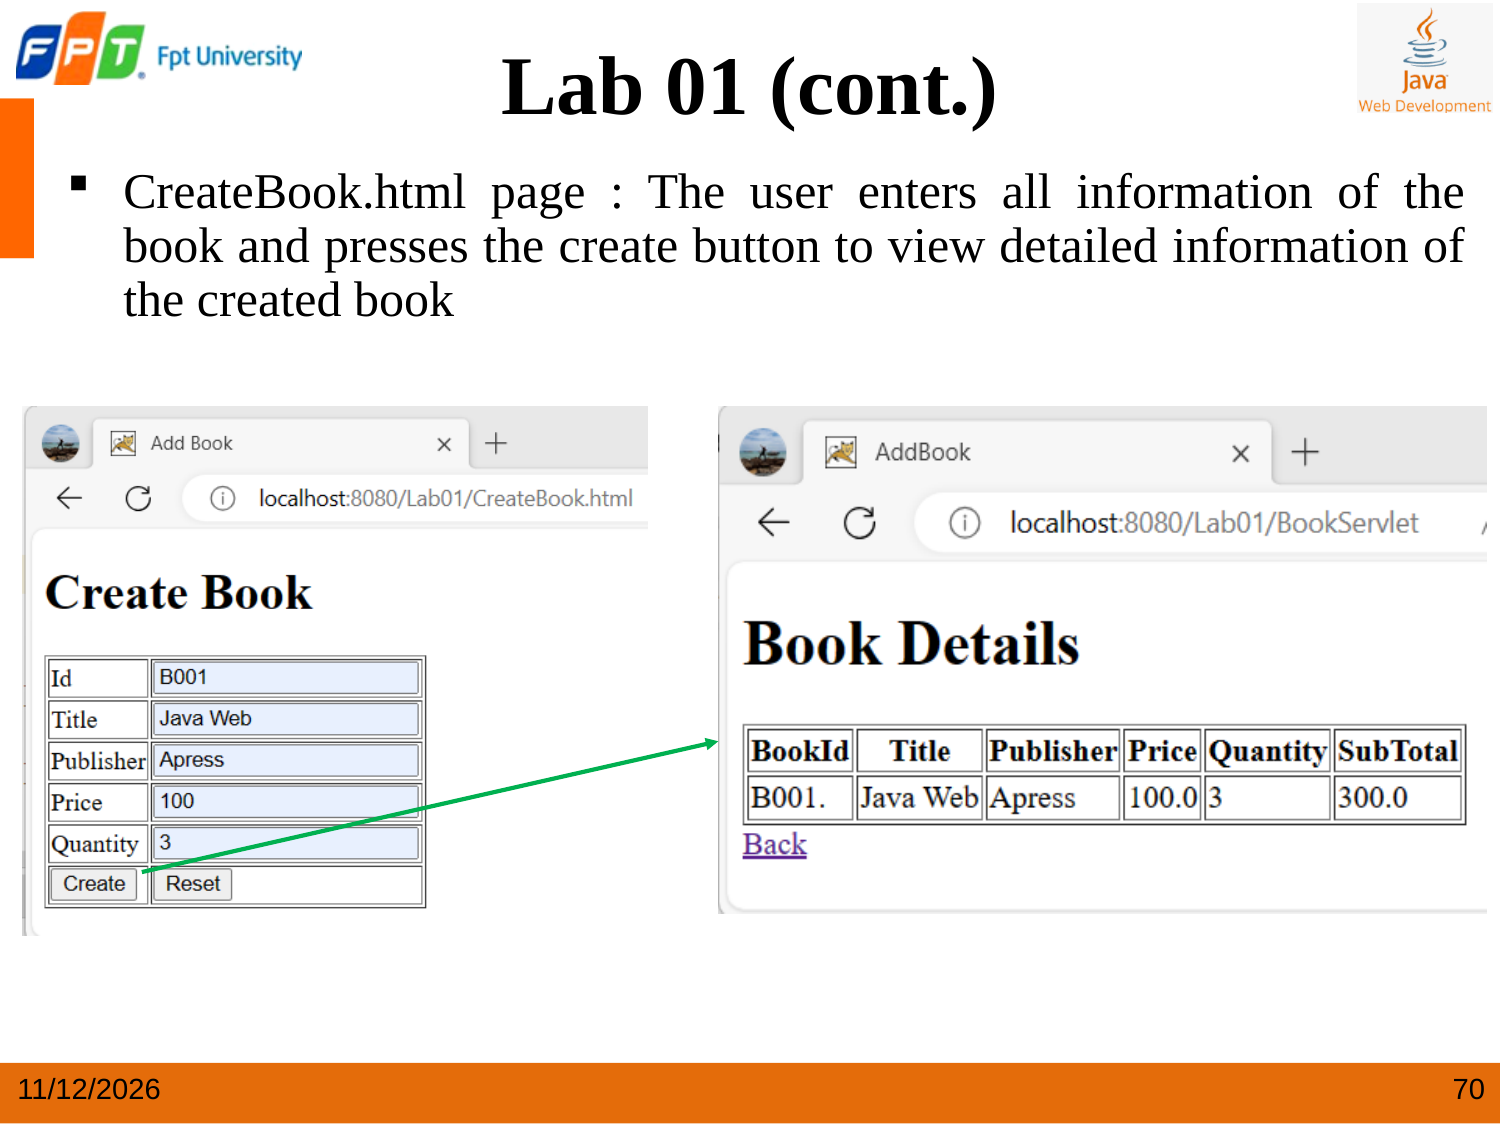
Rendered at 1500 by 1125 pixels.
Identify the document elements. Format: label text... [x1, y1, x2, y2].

picture [1357, 3, 1493, 113]
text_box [22, 406, 1487, 936]
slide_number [2, 1063, 231, 1123]
title Lab 01 (cont.) [309, 0, 1191, 158]
text_box CreateBook.html page : The user enters all information of the book and presses the create button to view detailed information of the created book [52, 158, 1481, 336]
slide_number 70 [1050, 1063, 1500, 1124]
picture [16, 11, 302, 85]
